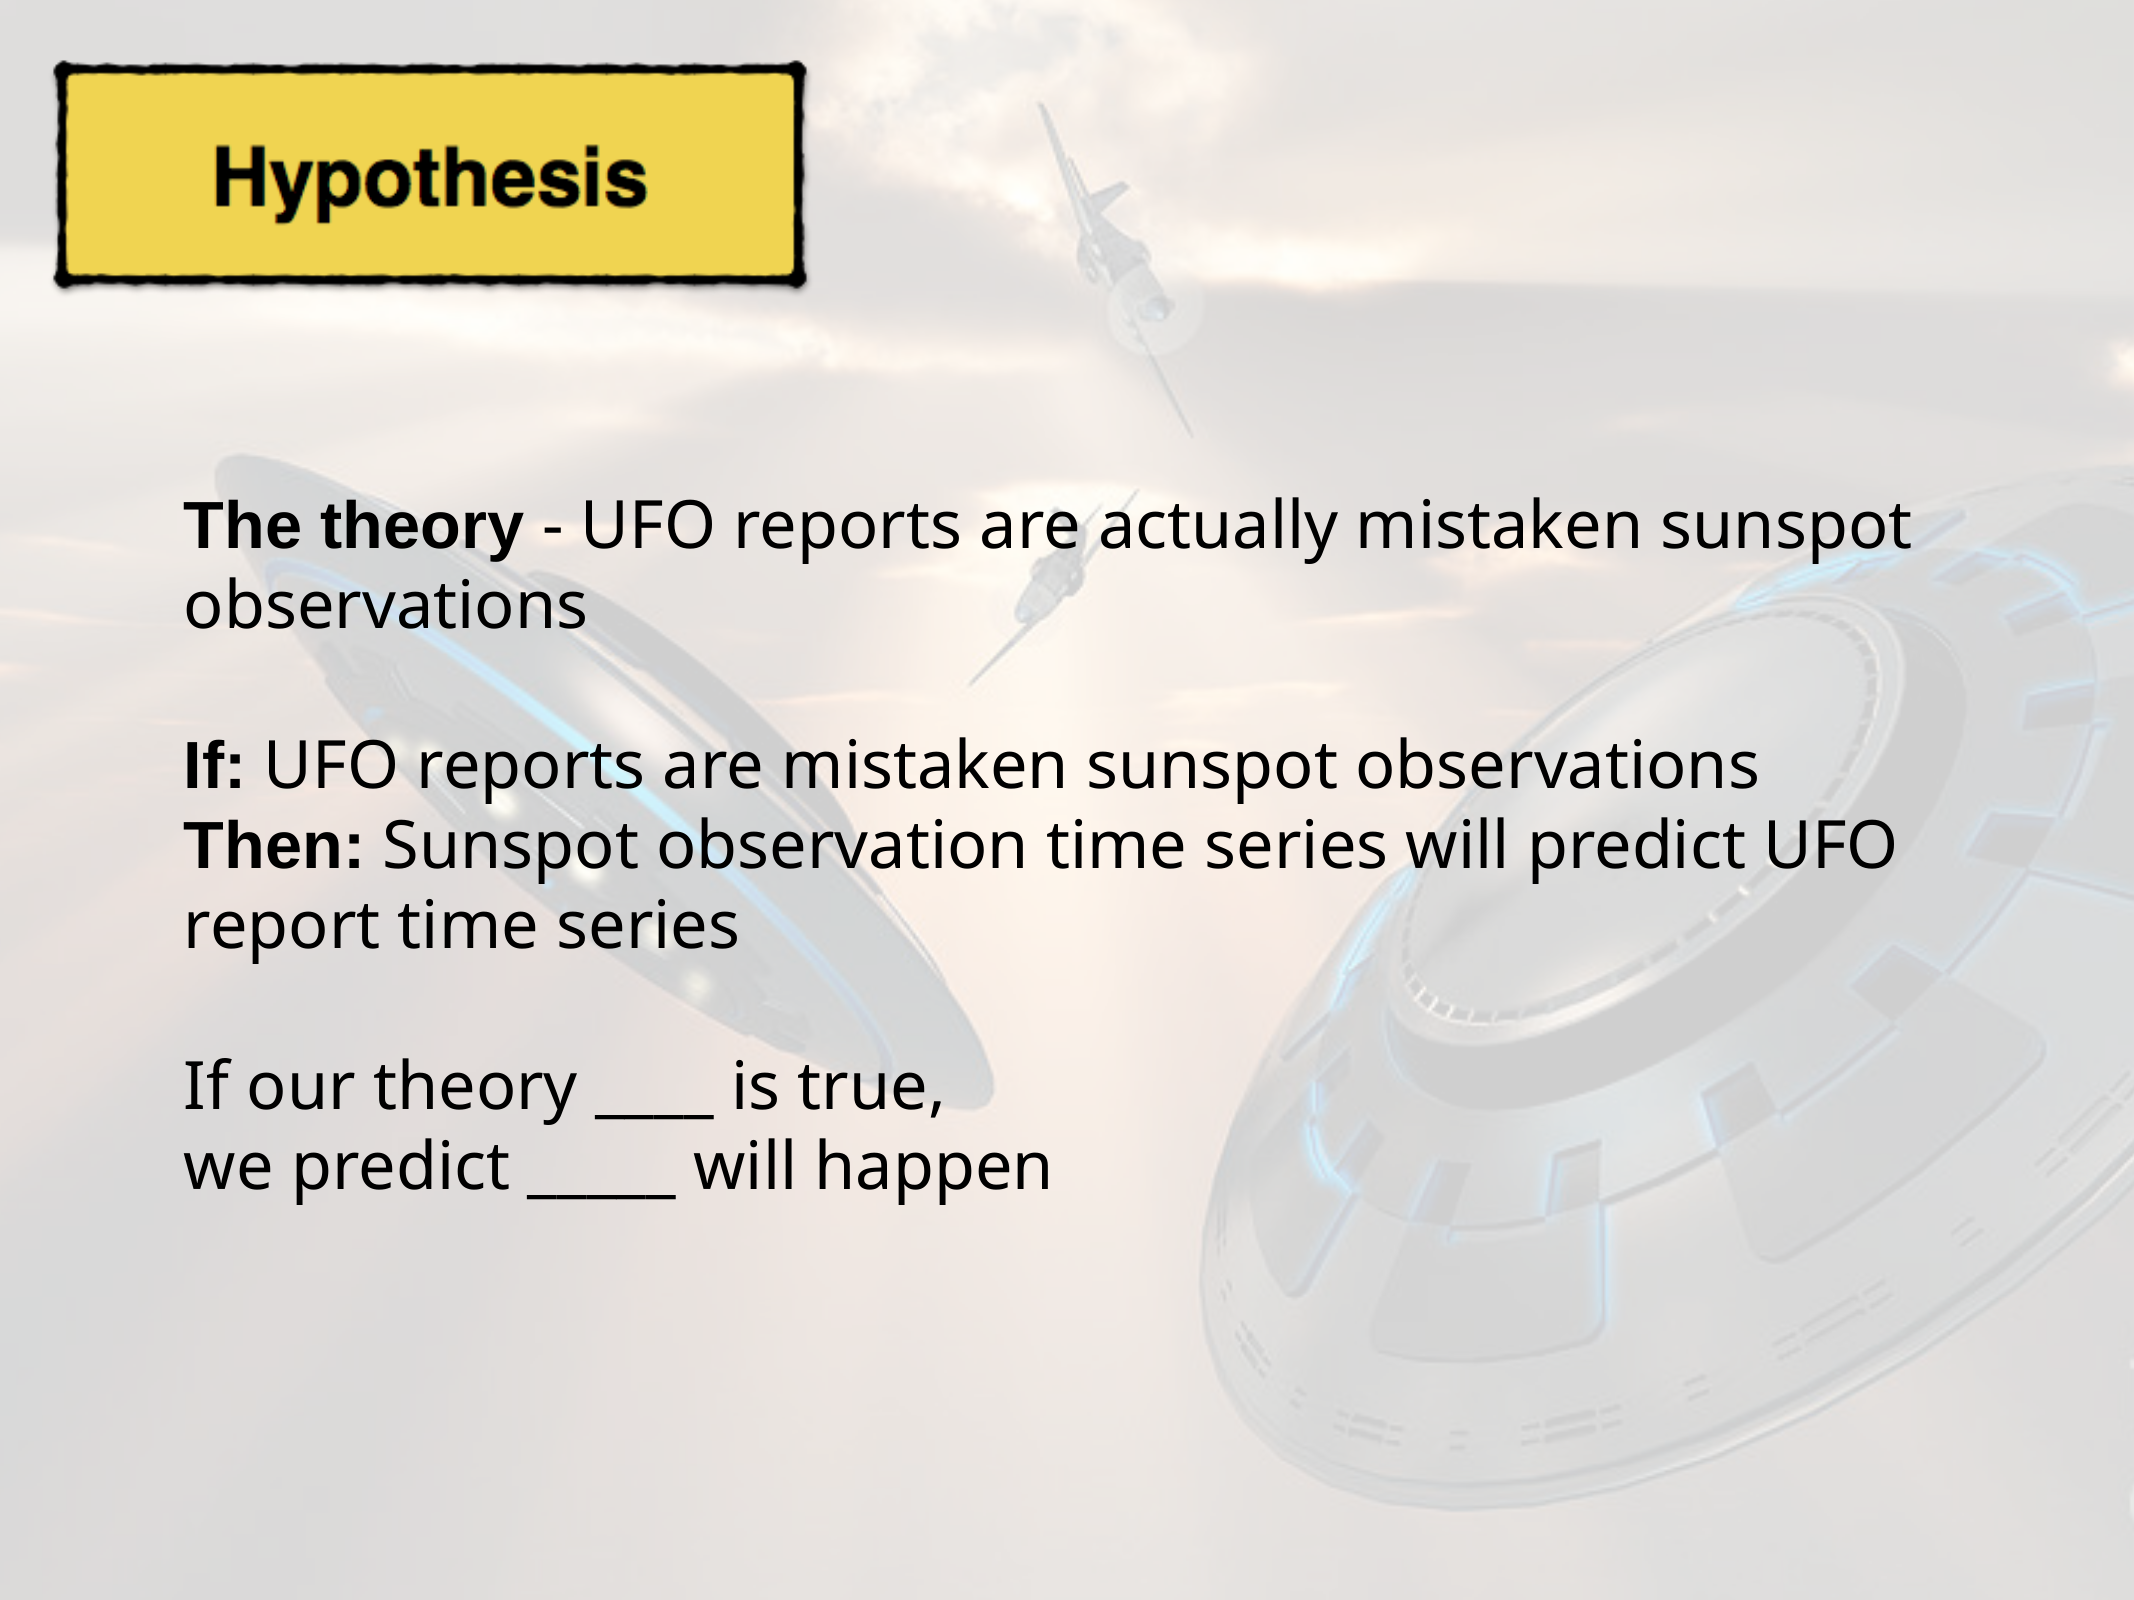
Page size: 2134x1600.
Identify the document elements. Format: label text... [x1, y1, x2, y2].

text_box The theory - UFO reports are actually mistaken sunspot observations If: UFO reports are mistaken sunspot observations Then: Sunspot observation time series will predict UFO report time series If our theory ____ is true, we predict _____ will happen [175, 473, 1958, 1494]
picture [52, 59, 809, 291]
